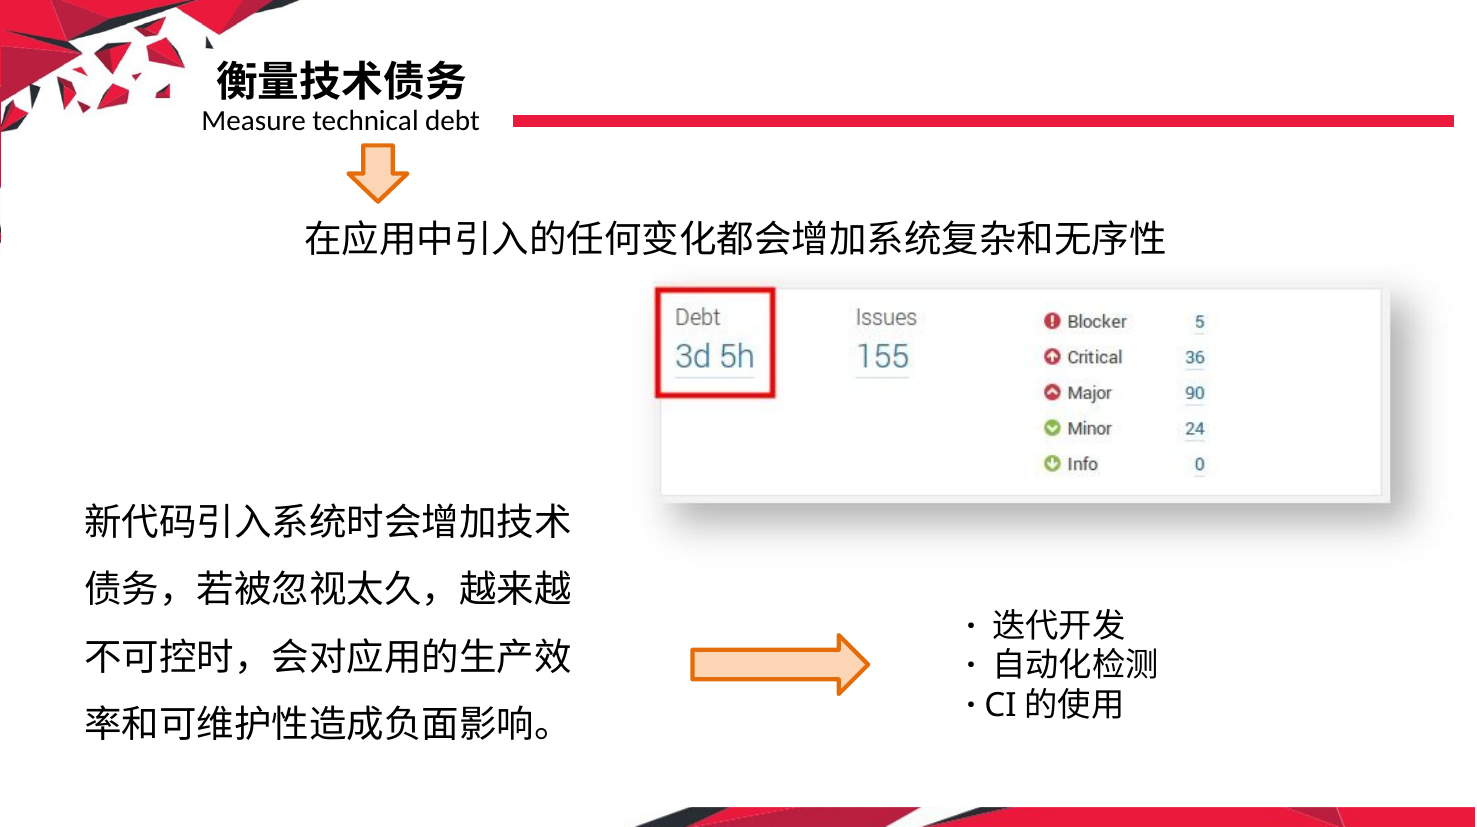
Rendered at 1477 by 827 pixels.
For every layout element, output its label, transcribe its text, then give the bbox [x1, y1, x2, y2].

text_box 新代码引入系统时会增加技术债务，若被忽视太久，越来越不可控时，会对应用的生产效率和可维护性造成负面影响。 [69, 467, 590, 753]
picture [0, 0, 1475, 827]
picture [630, 258, 1457, 569]
text_box [509, 111, 1458, 131]
text_box [690, 633, 871, 697]
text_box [184, 47, 498, 145]
text_box 在应用中引入的任何变化都会增加系统复杂和无序性 [289, 207, 1477, 268]
text_box [346, 152, 410, 204]
text_box · 迭代开发 · 自动化检测 · CI的使用 [951, 596, 1174, 731]
